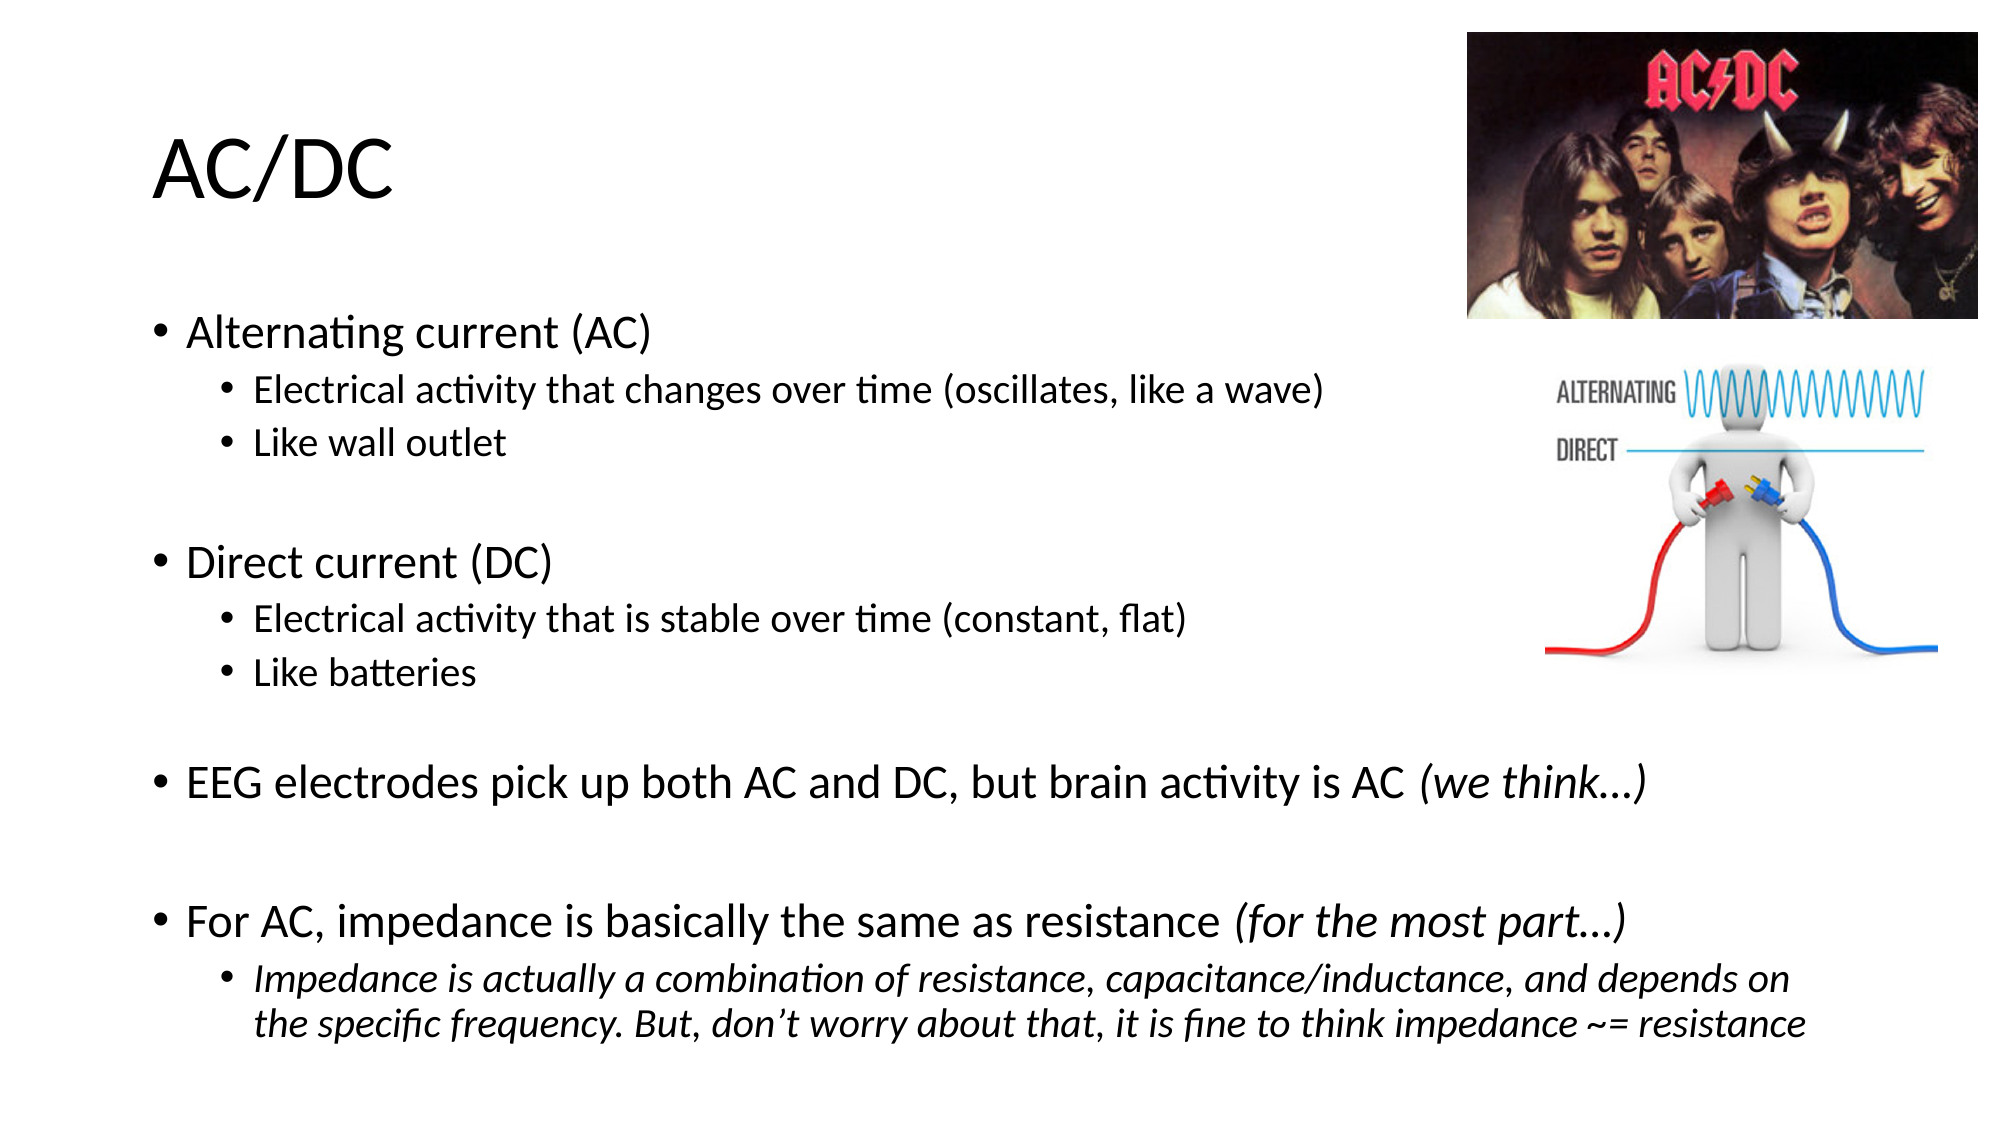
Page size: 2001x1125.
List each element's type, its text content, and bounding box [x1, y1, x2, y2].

picture [1545, 345, 1938, 675]
list Alternating current (AC) Electrical activity that changes over time (oscillates, like a wave) Like wall outlet Direct current (DC) Electrical activity that is stable over time (constant, flat) Like batteries EEG electrodes pick up both AC and DC, but brain activity is AC (we think…) For AC, impedance is basically the same as resistance (for the most part…) Impedance is actually a combination of resistance, capacitance/inductance, and depends on the specific frequency. But, don’t worry about that, it is fine to think impedance ~= resistance [137, 299, 1863, 1066]
title AC/DC [137, 59, 1462, 278]
picture [1467, 31, 1978, 319]
